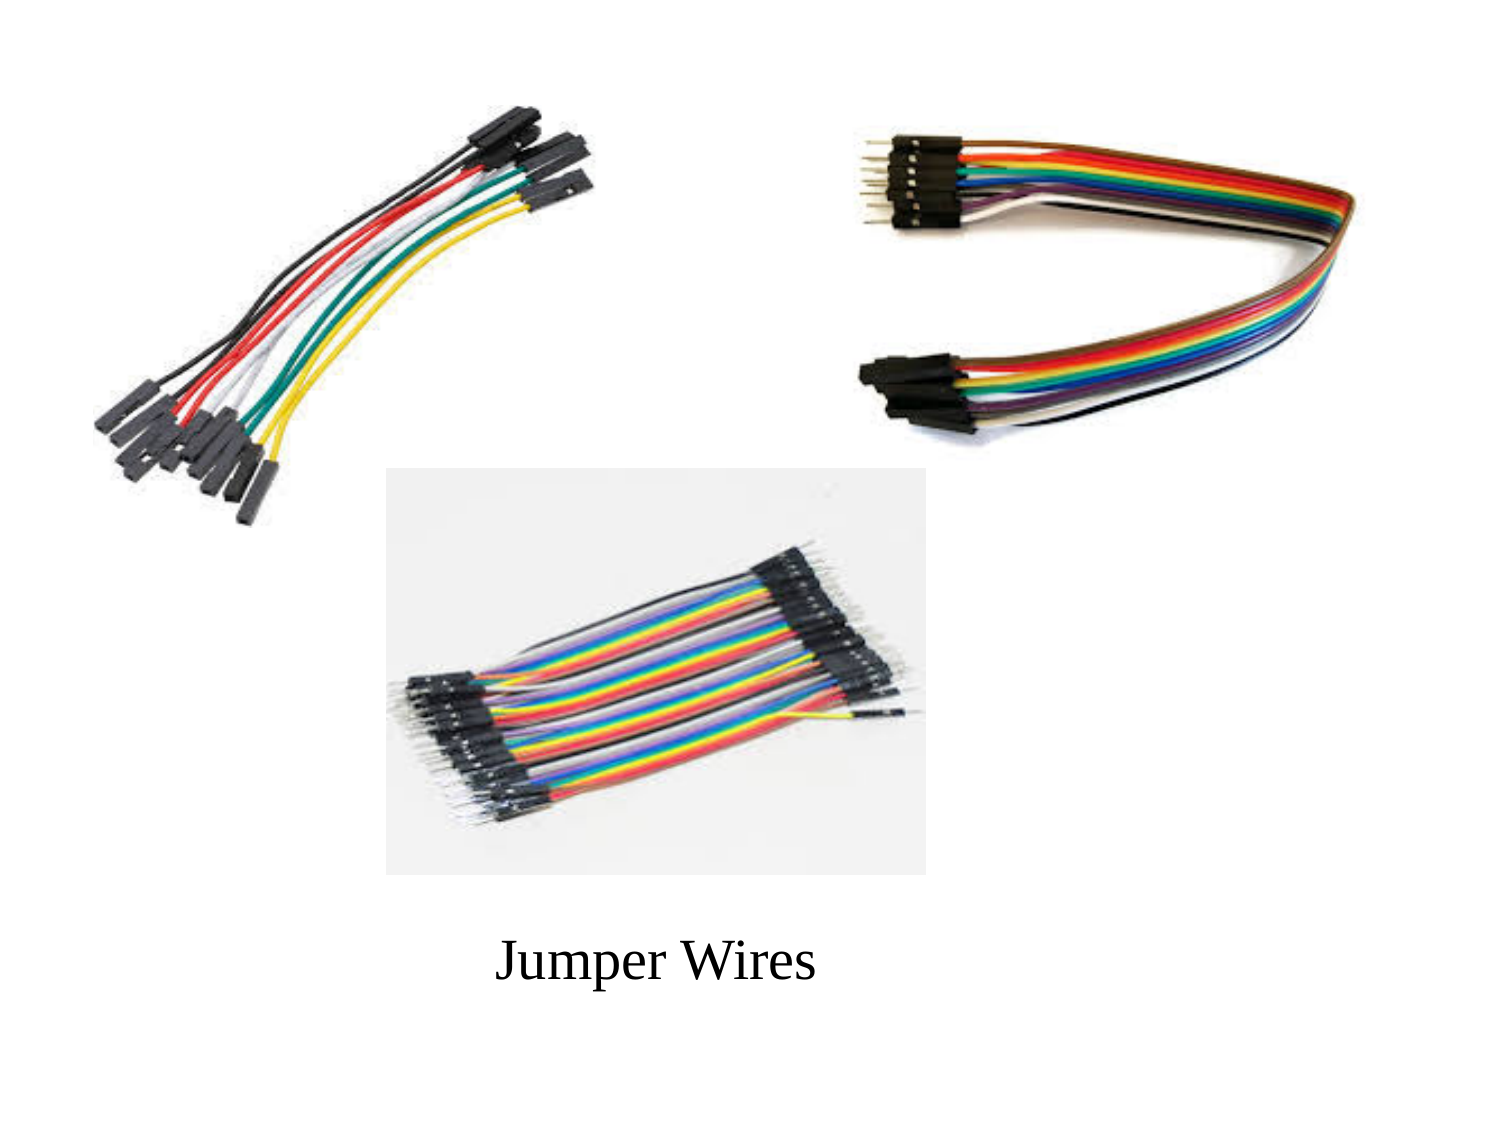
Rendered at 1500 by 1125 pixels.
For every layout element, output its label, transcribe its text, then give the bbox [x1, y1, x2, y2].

picture [93, 105, 926, 876]
text_box Jumper Wires [480, 914, 1430, 999]
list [820, 93, 1395, 481]
